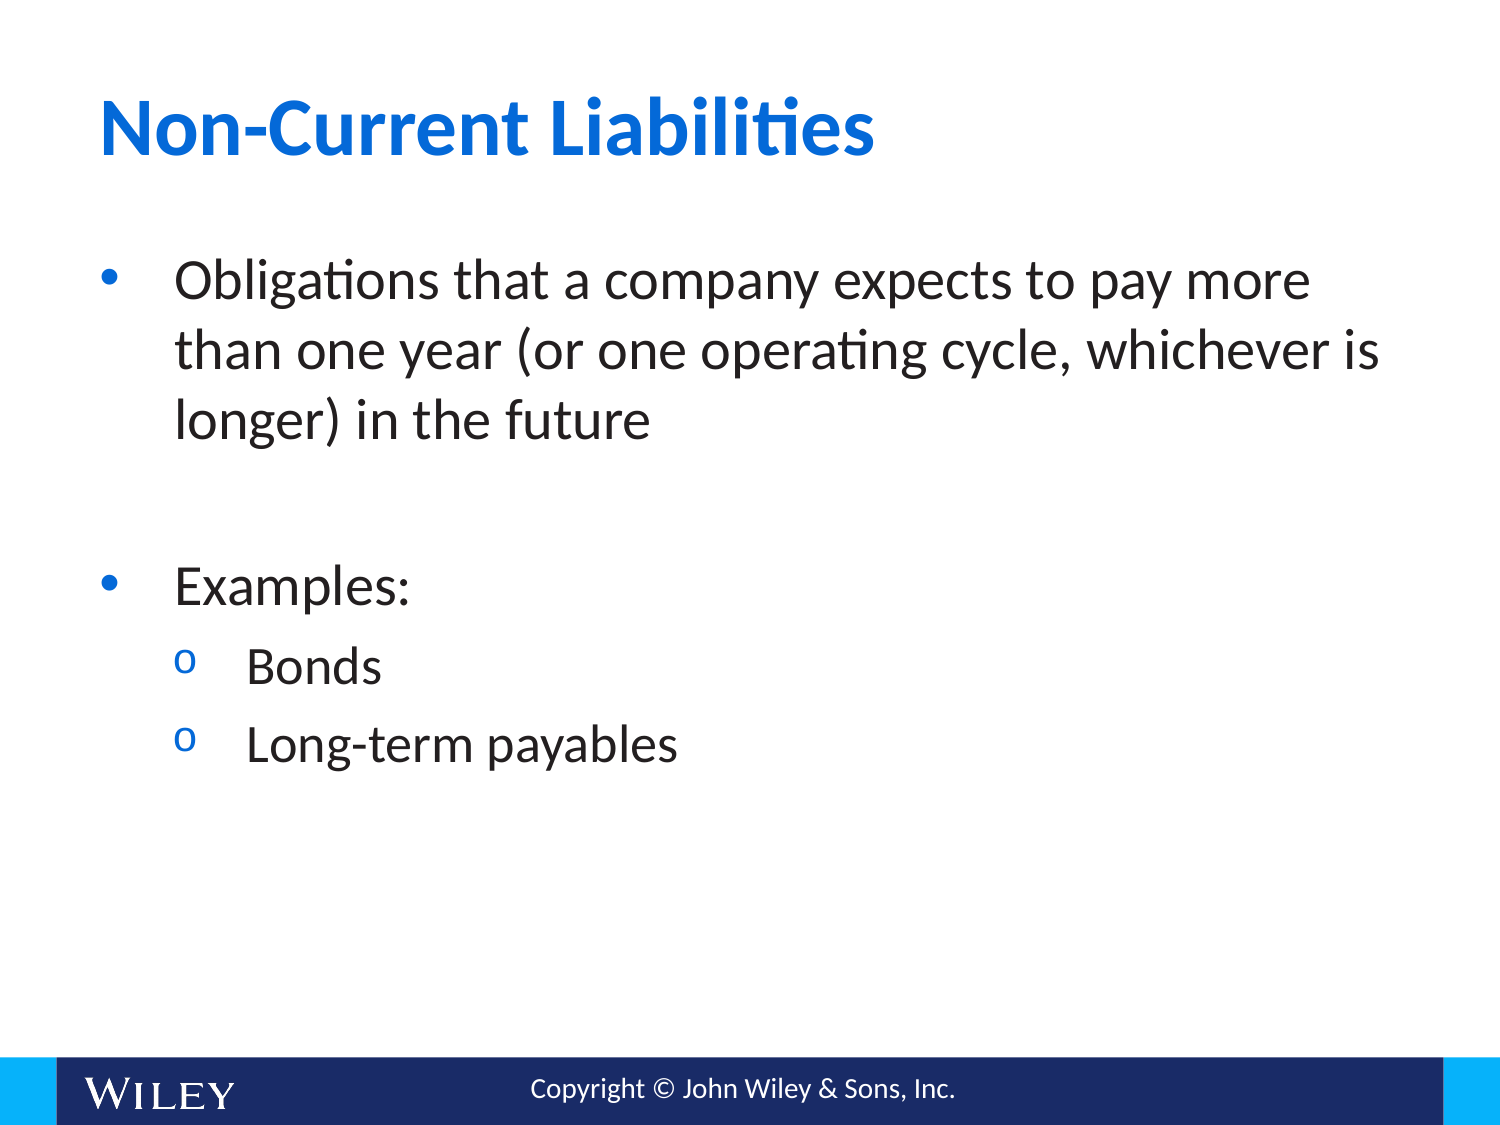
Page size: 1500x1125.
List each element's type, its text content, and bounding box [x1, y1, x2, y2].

title Non-Current Liabilities [84, 75, 1416, 215]
list Obligations that a company expects to pay more than one year (or one operating cycle, whichever is longer) in the future Examples: Bonds Long-term payables [84, 233, 1416, 1048]
